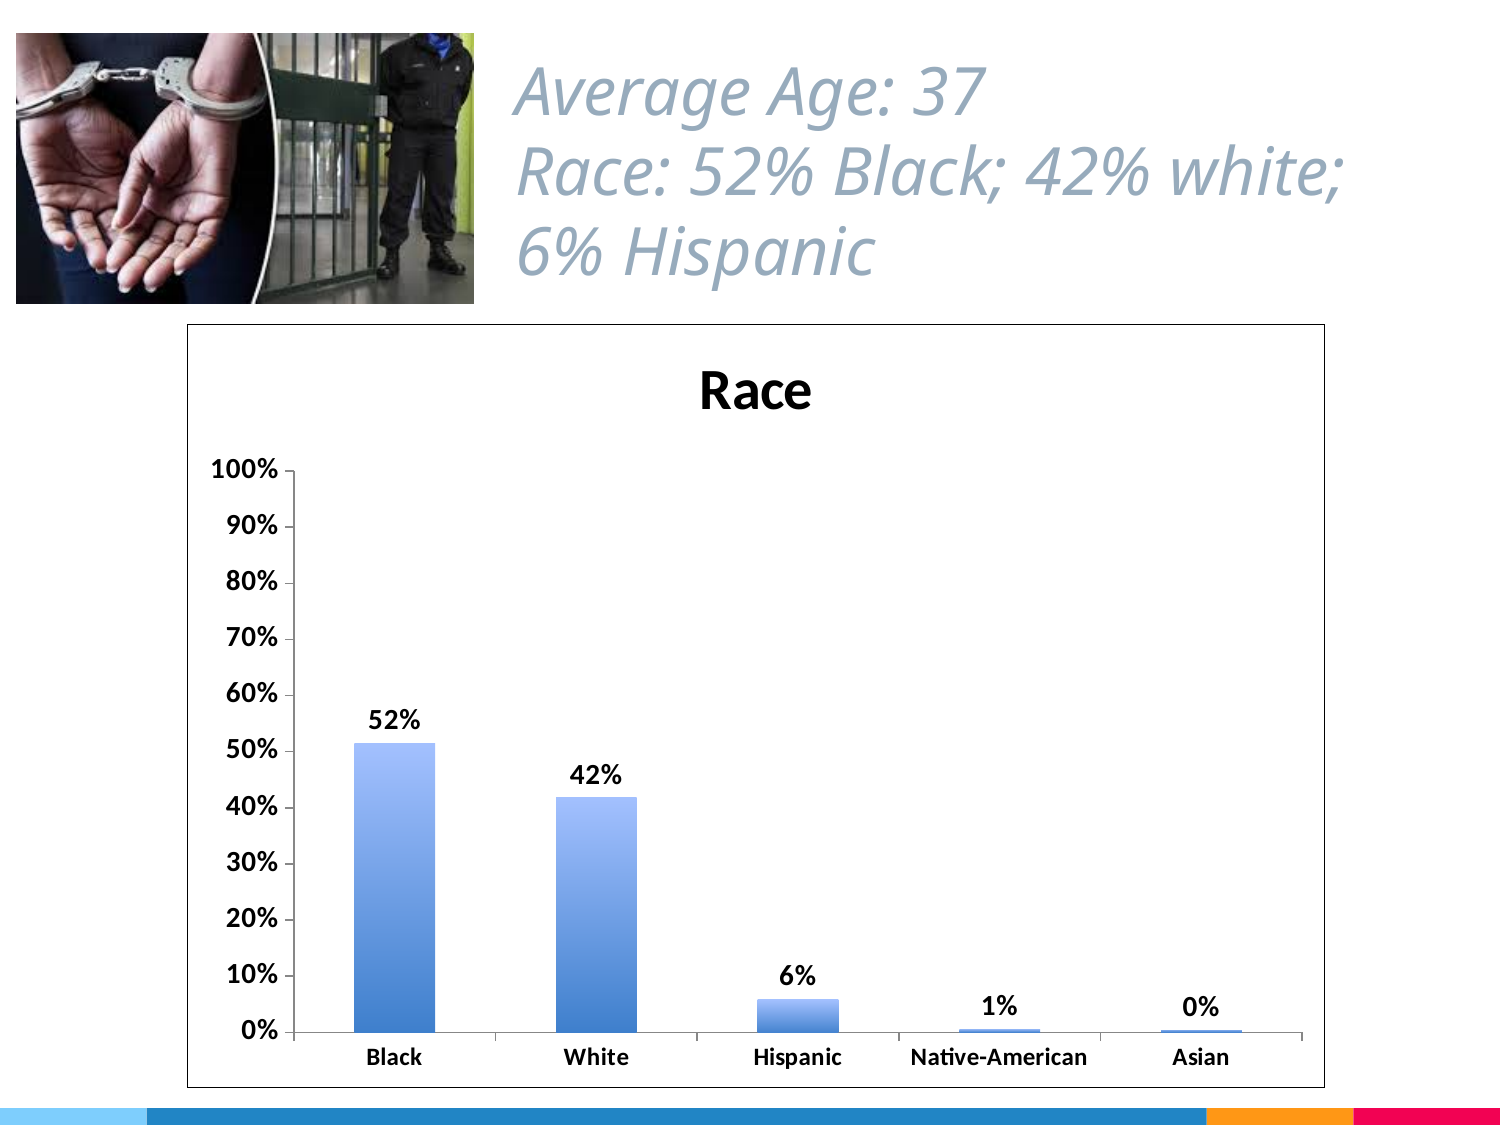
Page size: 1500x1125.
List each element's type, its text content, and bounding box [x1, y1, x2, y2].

title Average Age: 37 Race: 52% Black; 42% white; 6% Hispanic [500, 74, 1375, 304]
chart [187, 324, 1326, 1088]
picture [16, 33, 474, 305]
